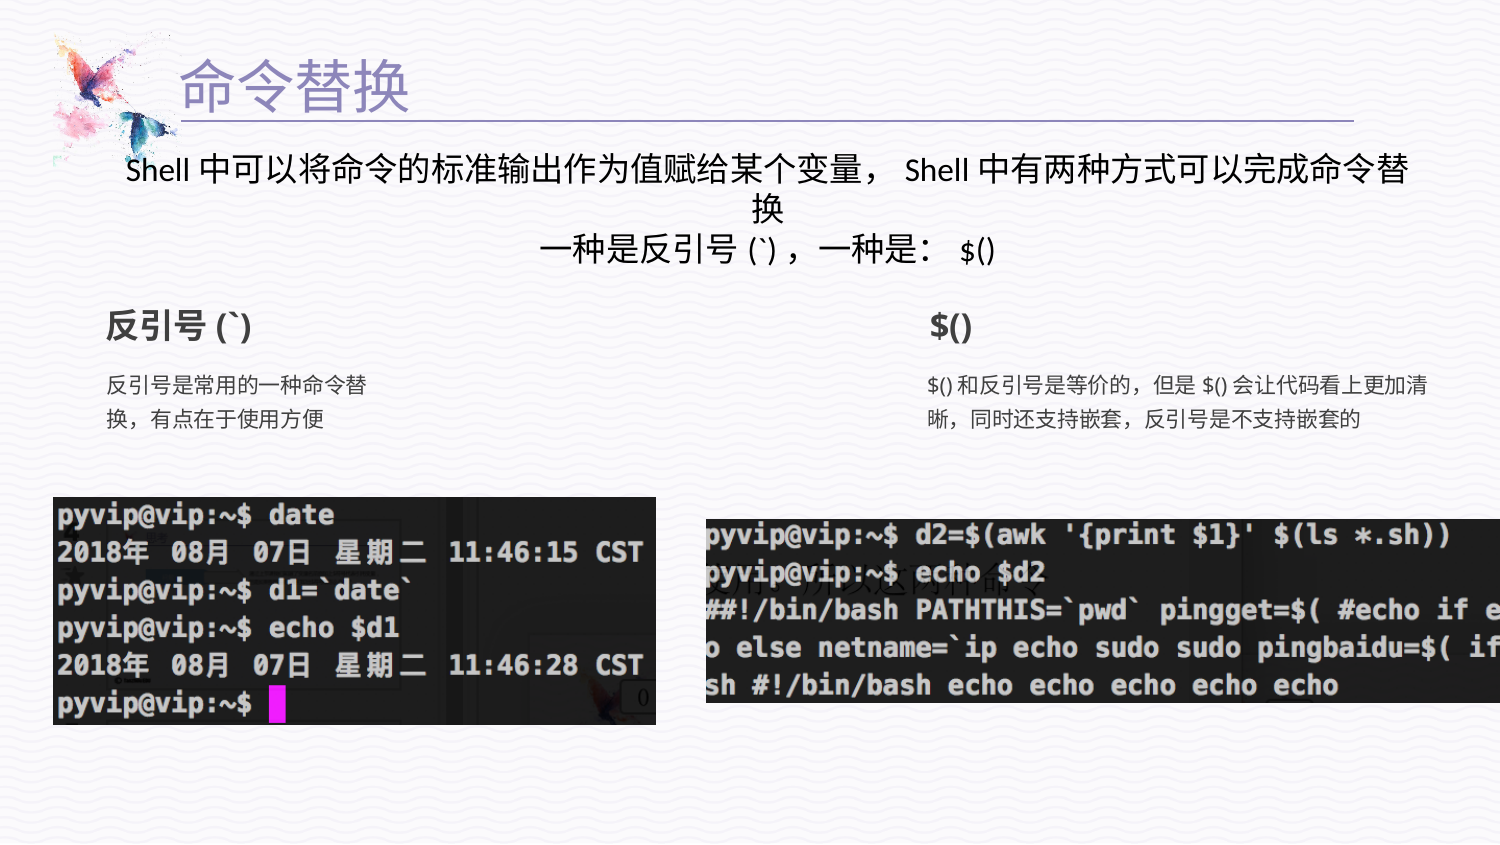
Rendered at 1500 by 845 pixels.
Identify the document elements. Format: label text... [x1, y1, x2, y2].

text_box $() [918, 298, 984, 352]
text_box $()和反引号是等价的，但是$()会让代码看上更加清晰，同时还支持嵌套，反引号是不支持嵌套的 [915, 358, 1457, 438]
text_box 命令替换 [186, 50, 548, 120]
text_box 反引号是常用的一种命令替换，有点在于使用方便 [95, 358, 393, 438]
text_box 反引号(`) [93, 298, 263, 352]
picture [0, 0, 1500, 844]
text_box Shell中可以将命令的标准输出作为值赋给某个变量，Shell中有两种方式可以完成命令替换 一种是反引号(`)，一种是：$() [100, 140, 1435, 276]
